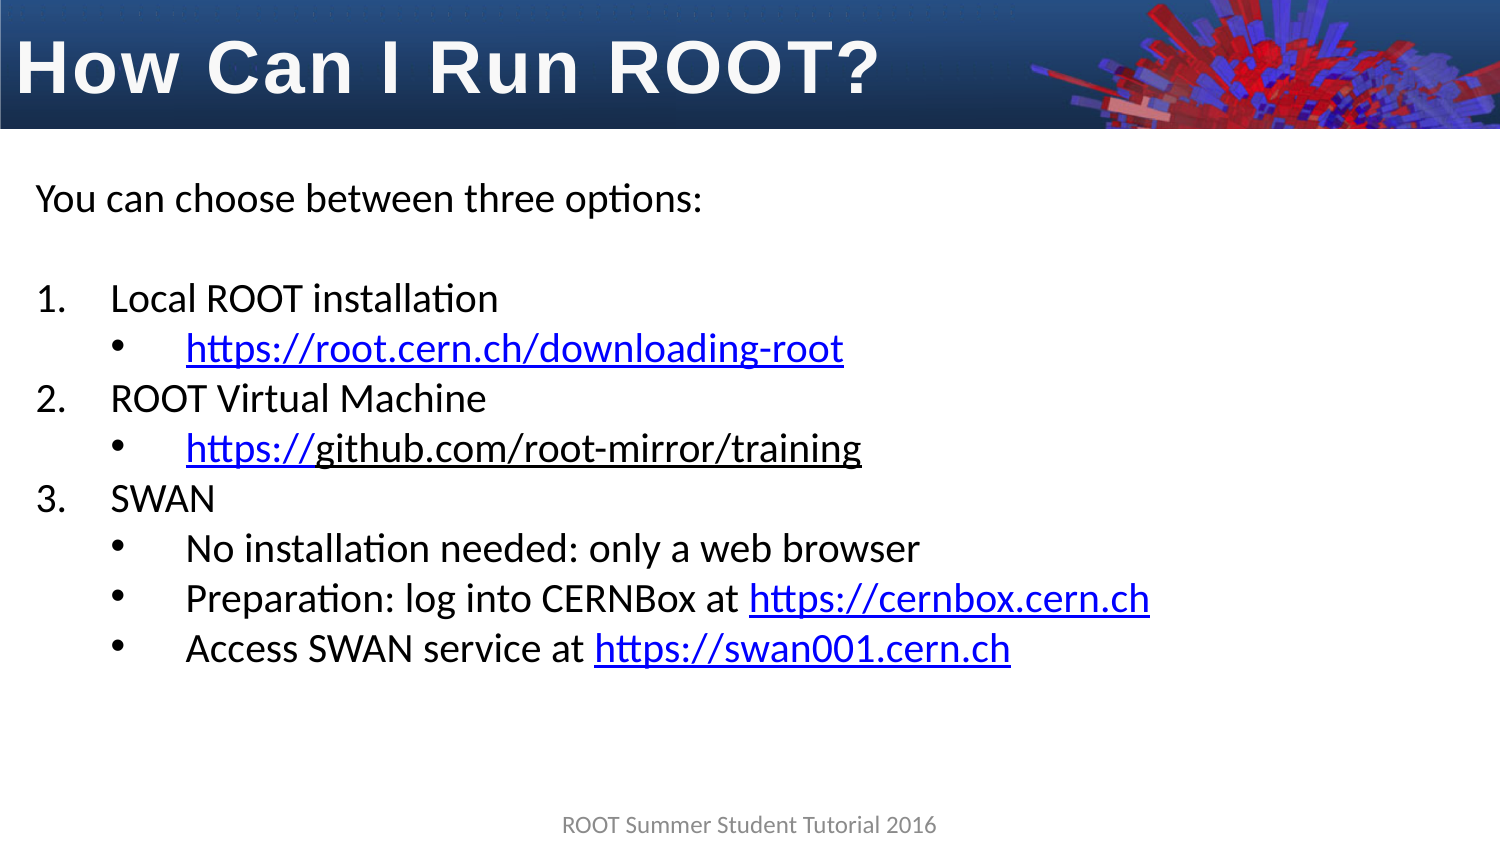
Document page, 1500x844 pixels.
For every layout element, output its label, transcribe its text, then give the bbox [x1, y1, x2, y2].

text_box You can choose between three options: Local ROOT installation https://root.cern.ch/downloading-root ROOT Virtual Machine https://github.com/root-mirror/training SWAN No installation needed: only a web browser Preparation: log into CERNBox at https://cernbox.cern.ch Access SWAN service at https://swan001.cern.ch [20, 162, 1442, 828]
text_box How Can I Run ROOT? [0, 0, 1500, 129]
footer ROOT Summer Student Tutorial 2016 [512, 800, 988, 844]
